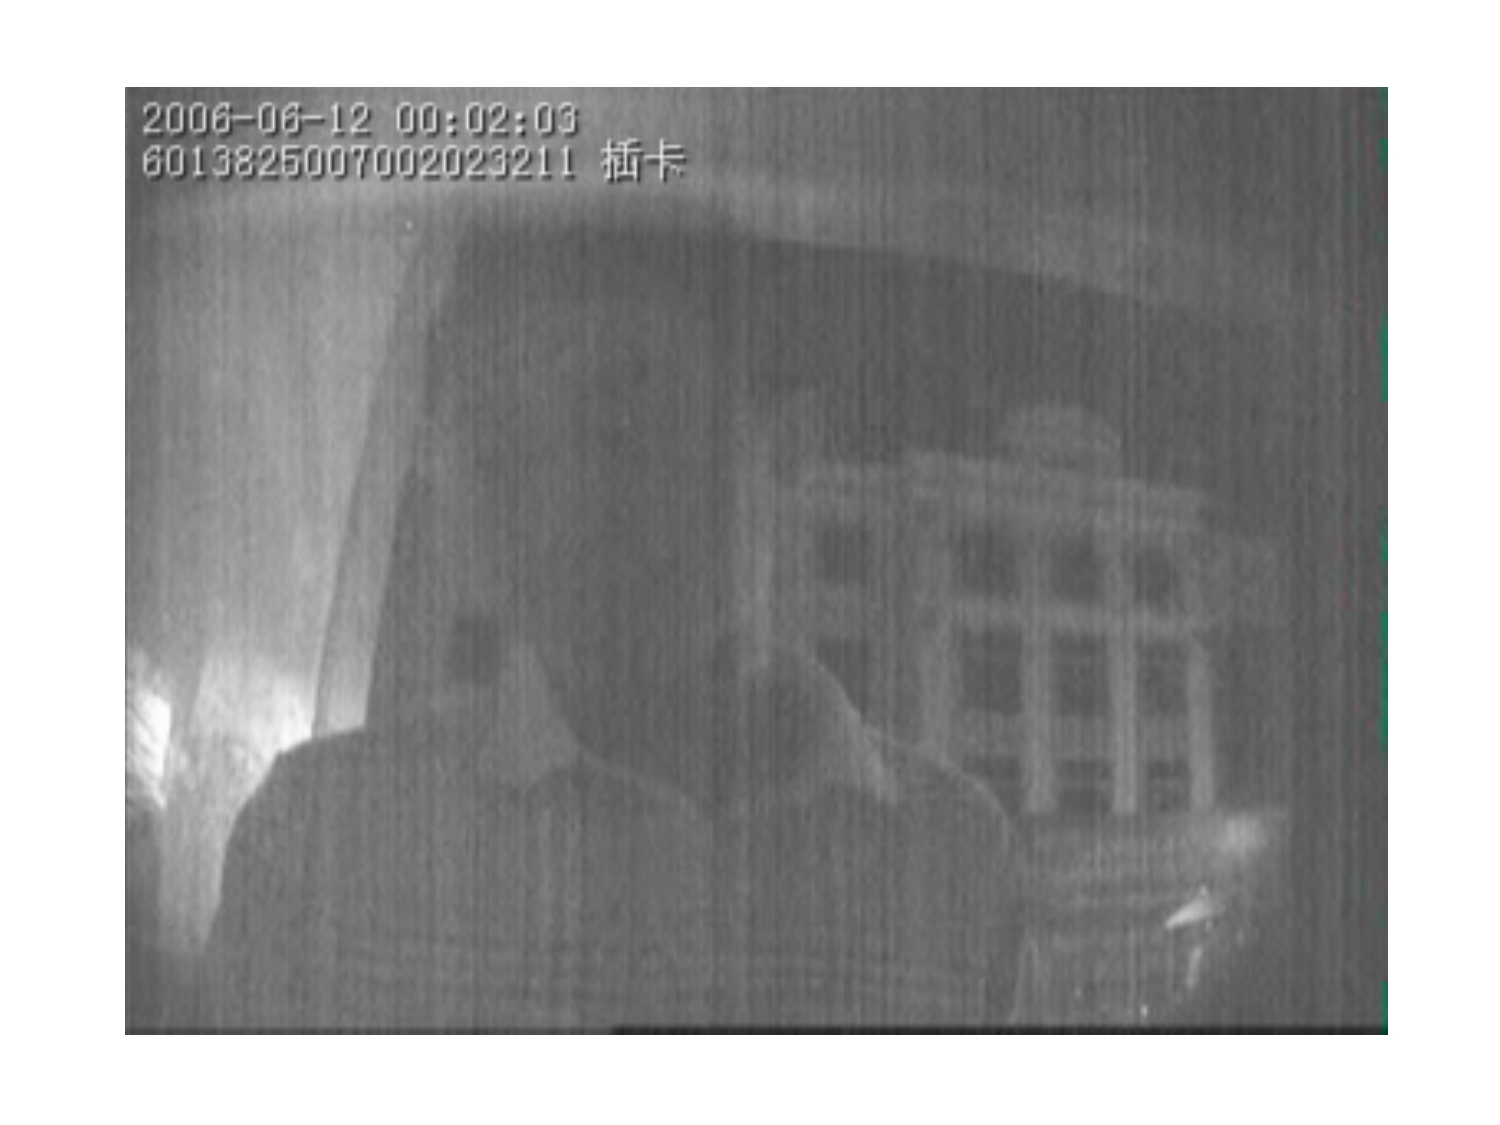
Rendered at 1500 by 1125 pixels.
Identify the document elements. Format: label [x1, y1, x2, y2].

picture [124, 87, 1388, 1035]
